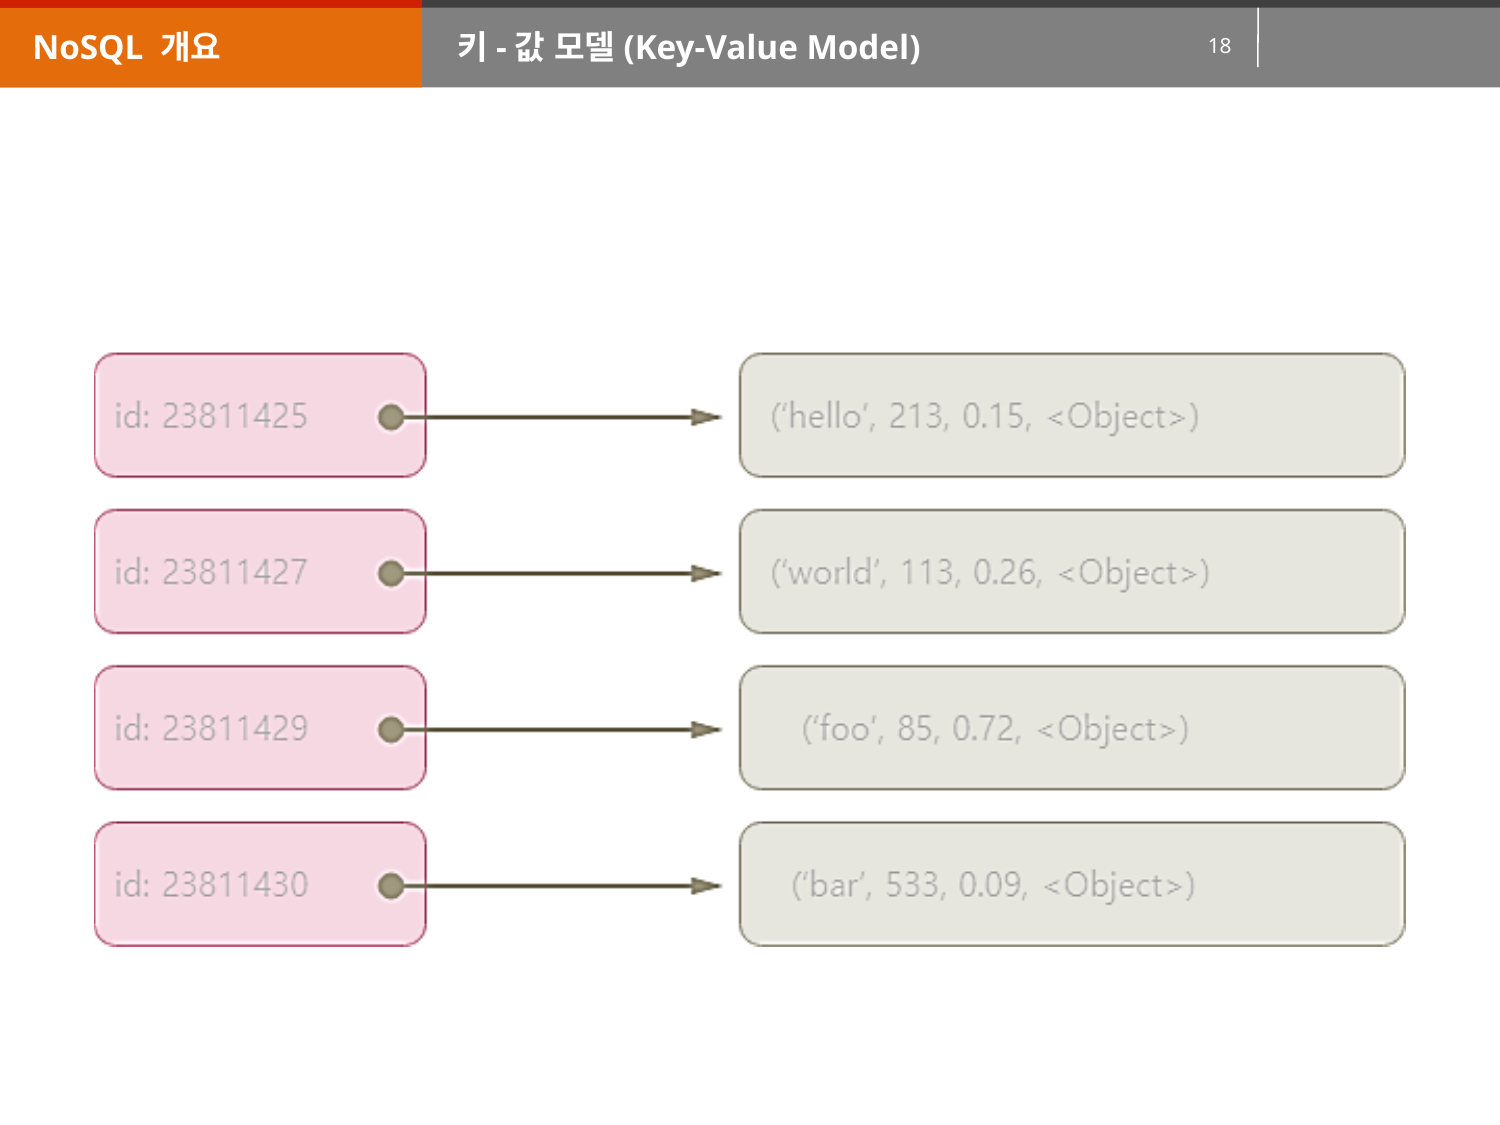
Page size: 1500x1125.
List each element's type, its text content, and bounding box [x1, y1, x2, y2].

list NoSQL 개요 [17, 10, 432, 81]
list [94, 272, 1406, 947]
list 키-값 모델(Key-Value Model) [442, 10, 1199, 81]
